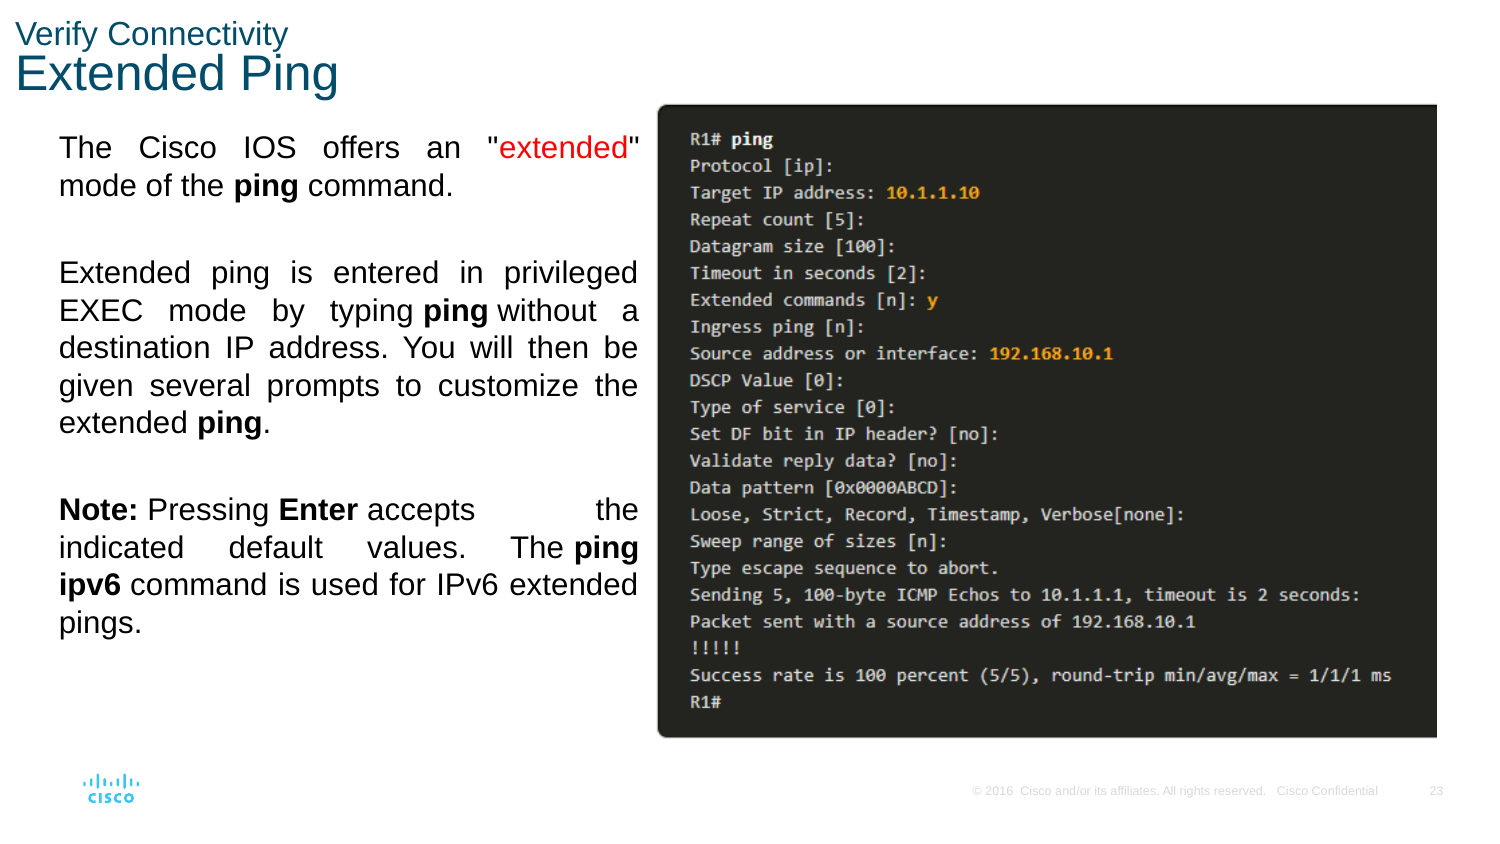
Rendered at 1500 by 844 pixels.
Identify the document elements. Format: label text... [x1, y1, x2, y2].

title Verify Connectivity Extended Ping [0, 0, 1369, 121]
picture [654, 100, 1437, 743]
list The Cisco IOS offers an "extended" mode of the ping command. Extended ping is entered in privileged EXEC mode by typing ping without a destination IP address. You will then be given several prompts to customize the extended ping. Note: Pressing Enter accepts the indicated default values. The ping ipv6 command is used for IPv6 extended pings. [43, 120, 649, 716]
